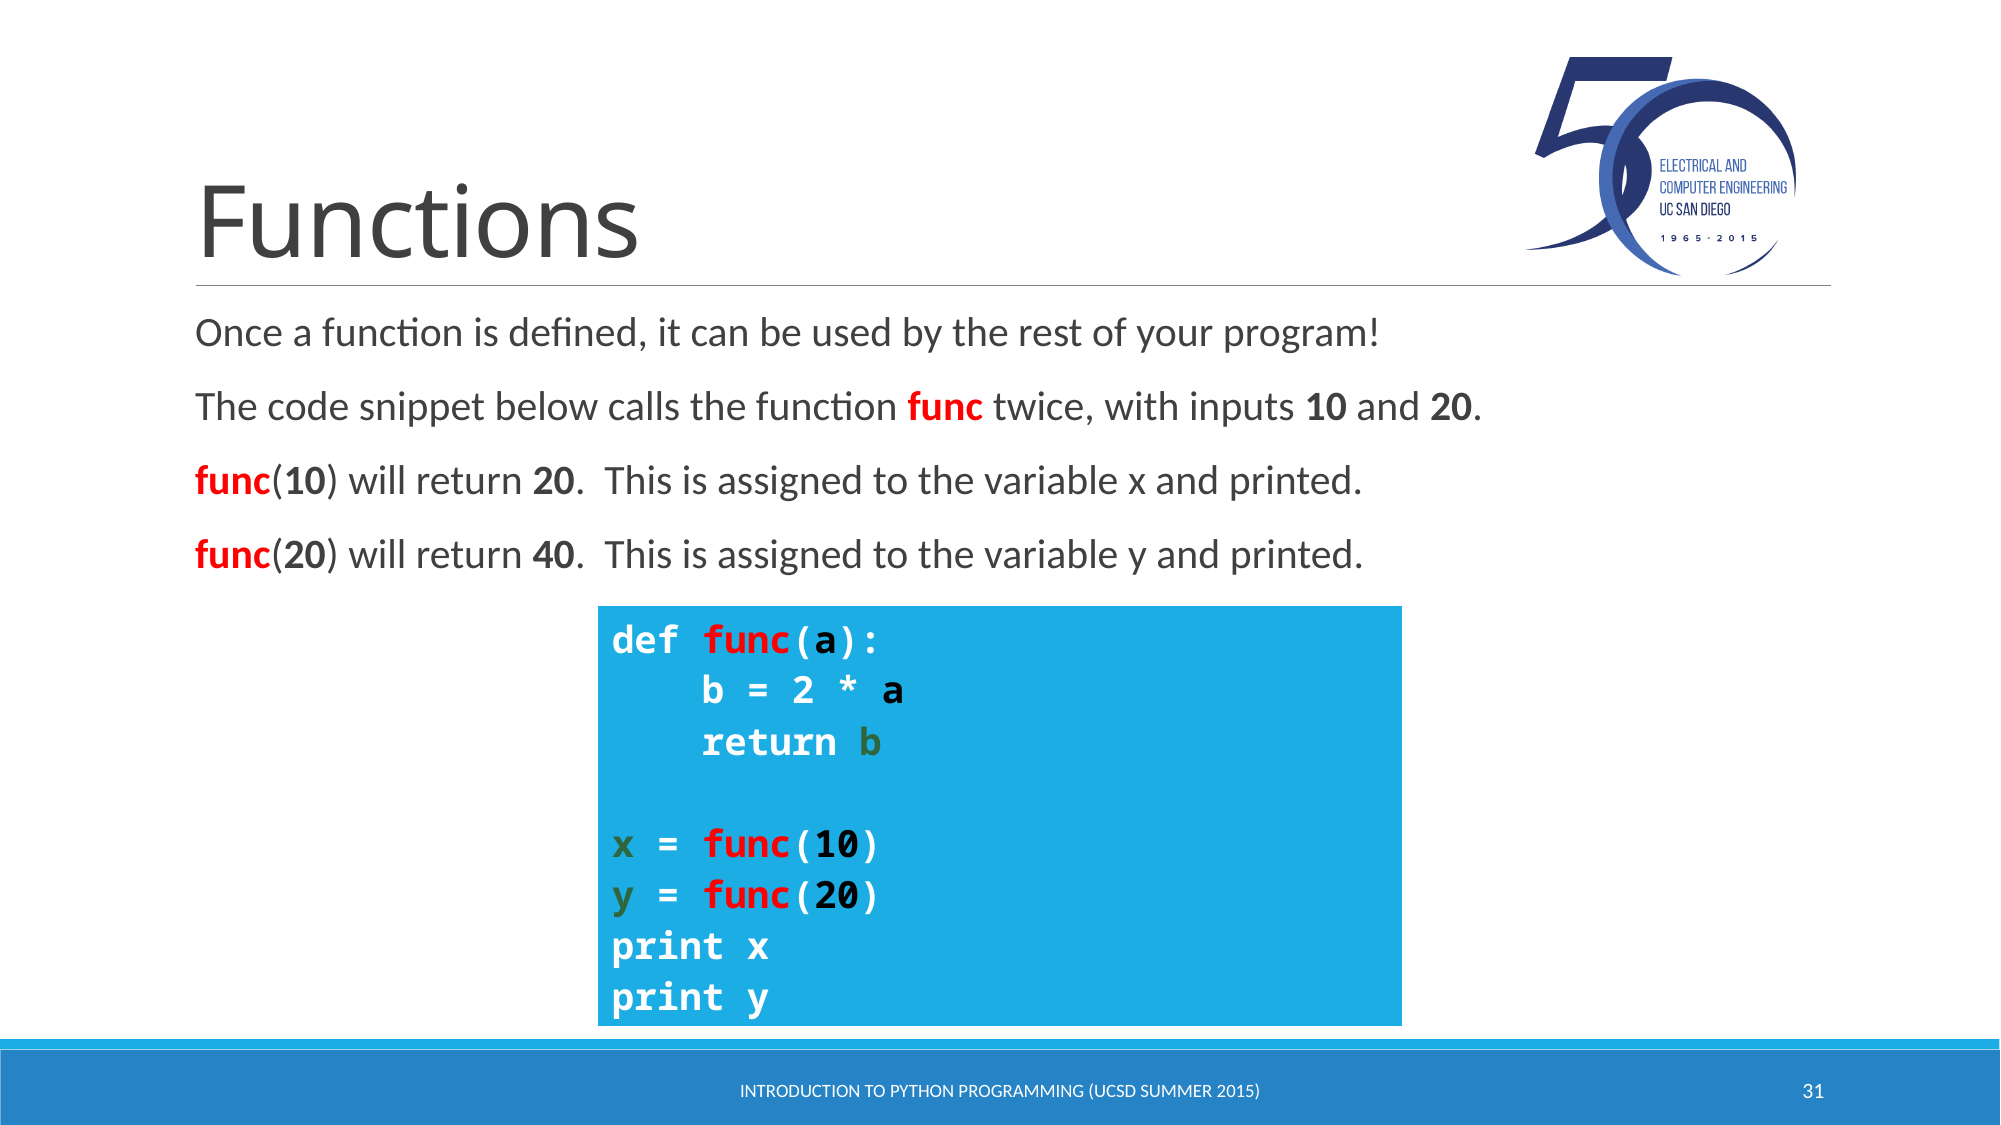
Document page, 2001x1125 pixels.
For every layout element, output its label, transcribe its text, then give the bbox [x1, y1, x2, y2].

table_header def func(a): b = 2 * a return b x = func(10) y = func(20) print x print y [598, 606, 1402, 1026]
slide_number 31 [1624, 1059, 1840, 1120]
list Once a function is defined, it can be used by the rest of your program! The code snippet below calls the function func twice, with inputs 10 and 20. func(10) will return 20. This is assigned to the variable x and printed. func(20) will return 40. This is assigned to the variable y and printed. [180, 302, 1830, 963]
title Functions [180, 47, 1830, 285]
footer Introduction to Python Programming (UCSD Summer 2015) [604, 1059, 1396, 1120]
